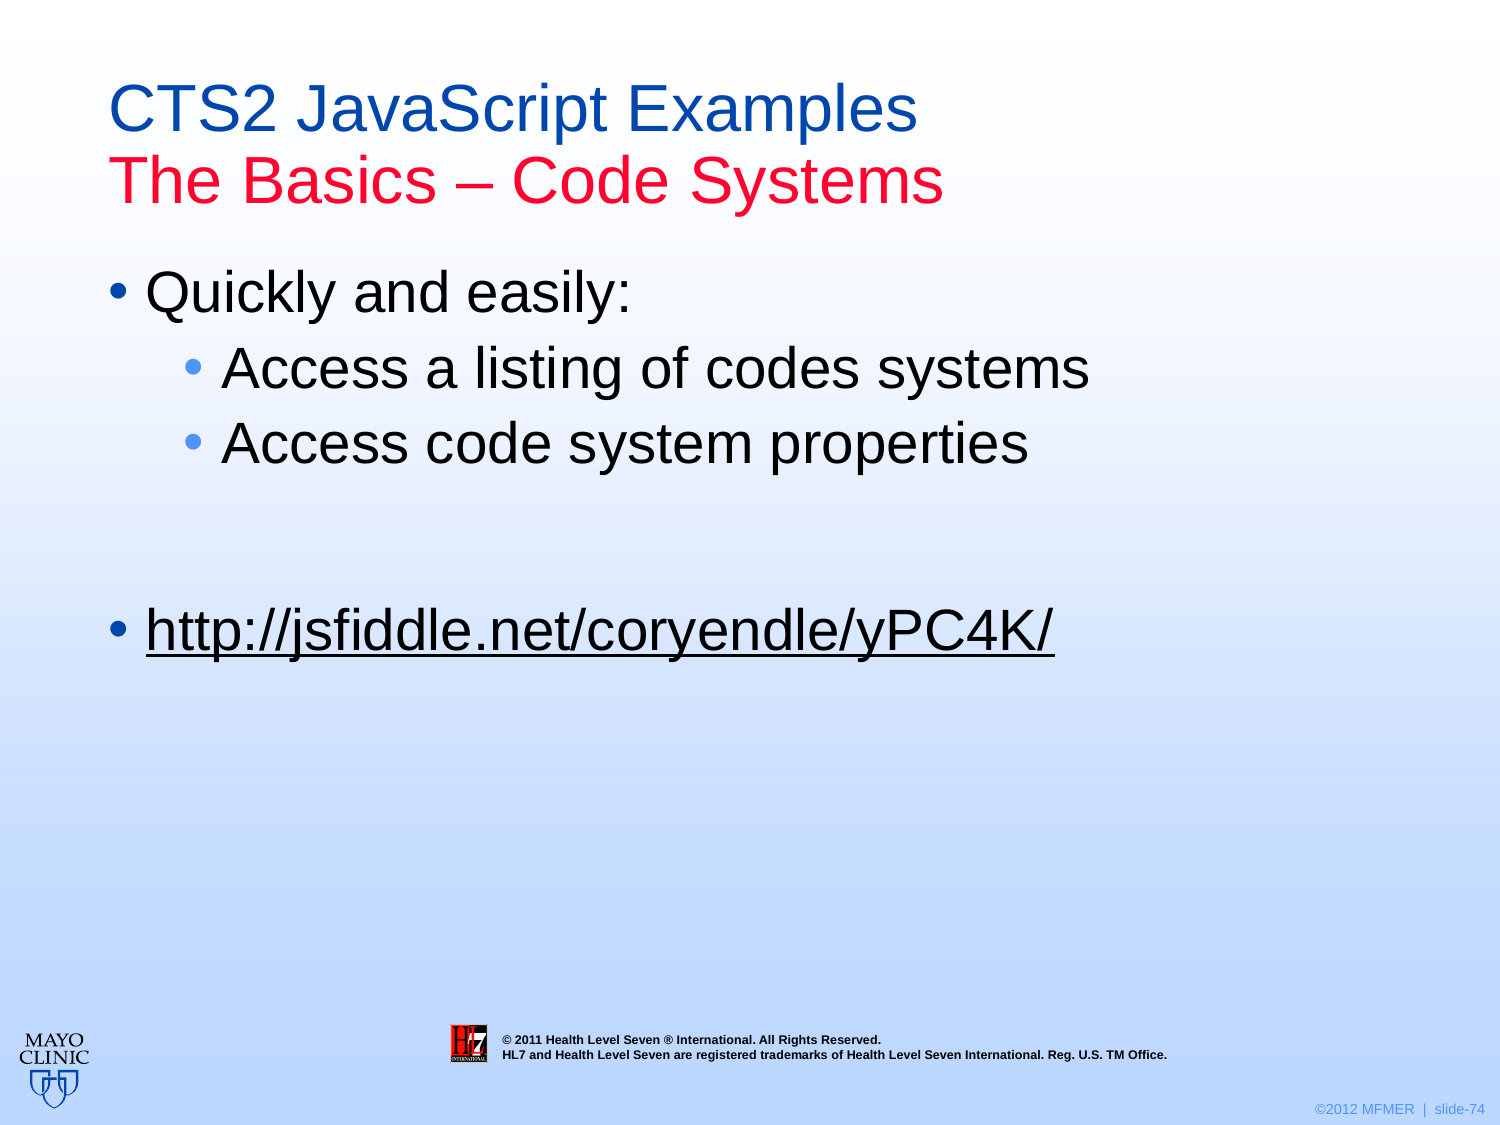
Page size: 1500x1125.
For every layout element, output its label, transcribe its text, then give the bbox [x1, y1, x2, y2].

title CTS2 JavaScript Examples The Basics – Code Systems [108, 0, 1392, 224]
list Quickly and easily: Access a listing of codes systems Access code system properties http://jsfiddle.net/coryendle/yPC4K/ [108, 224, 1392, 1013]
picture [0, 0, 1500, 1125]
